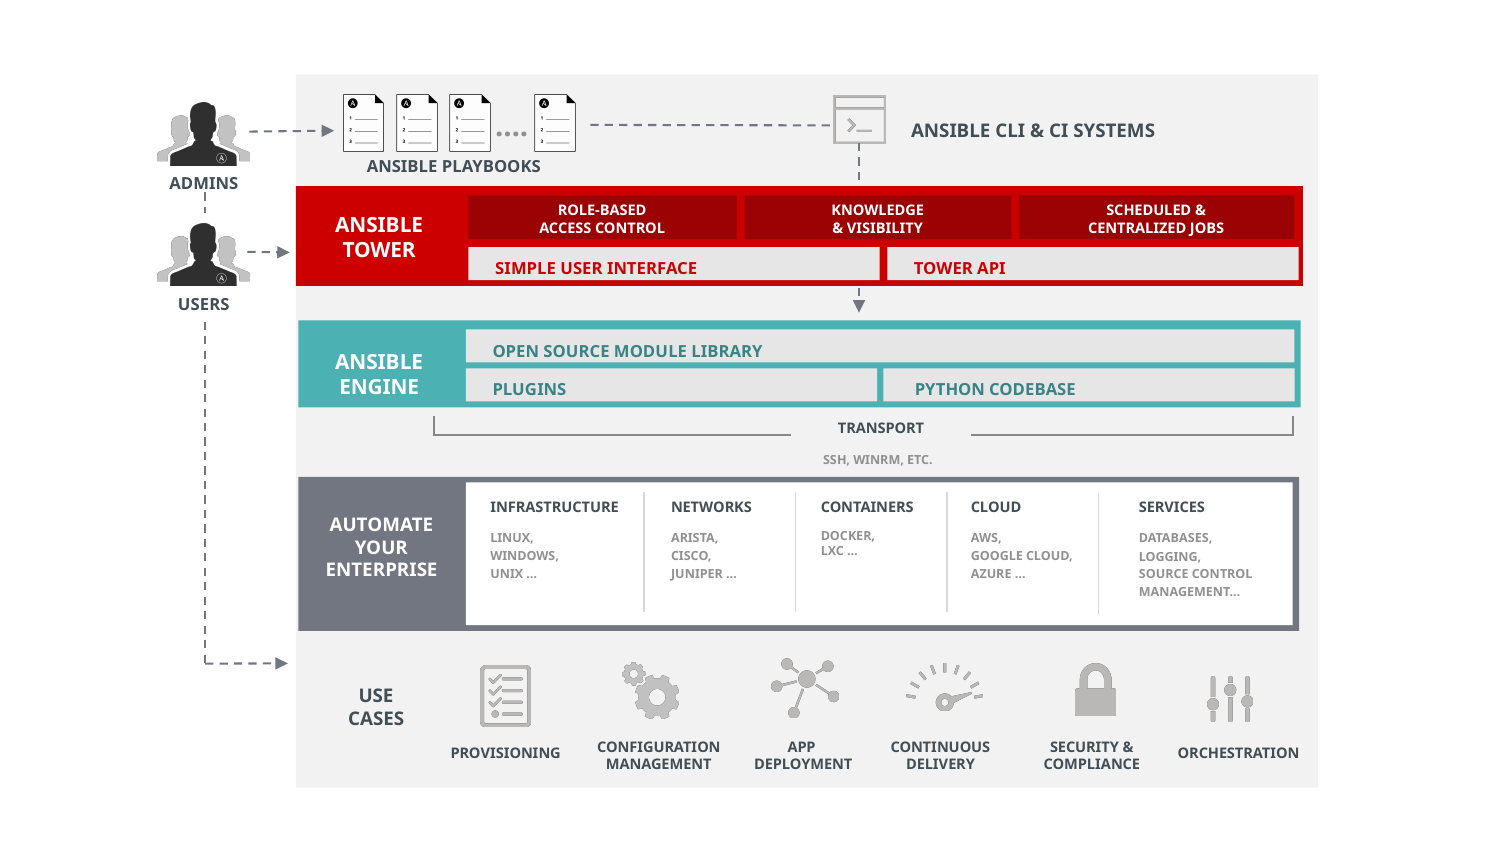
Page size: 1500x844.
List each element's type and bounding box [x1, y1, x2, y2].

text_box [145, 74, 1319, 789]
